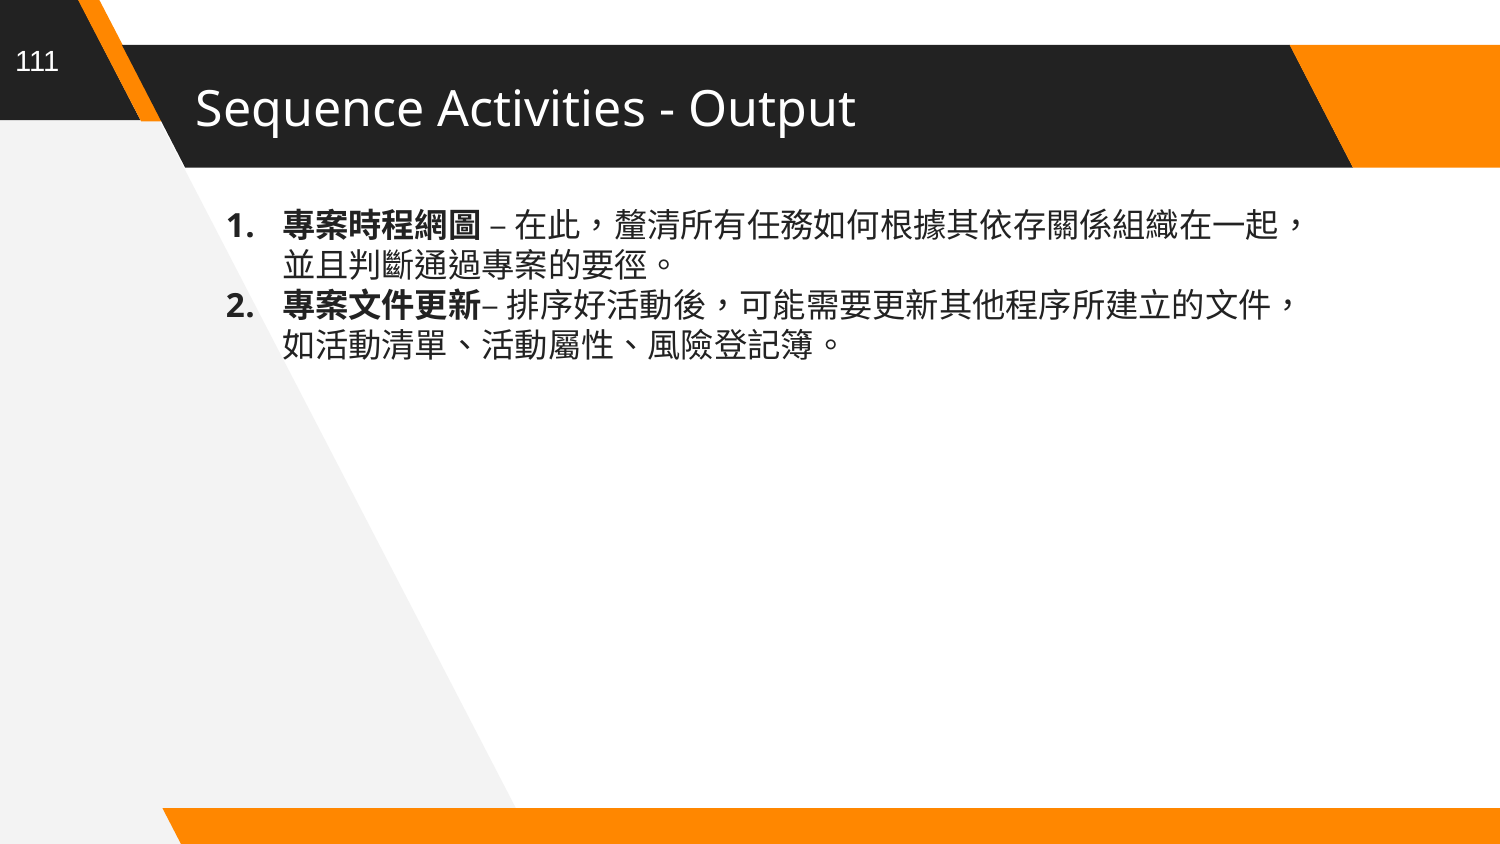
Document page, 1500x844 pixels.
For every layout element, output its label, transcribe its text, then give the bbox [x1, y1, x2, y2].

slide_number 111 [0, 0, 98, 121]
title Sequence Activities - Output [180, 44, 1424, 168]
list 專案時程網圖 – 在此，釐清所有任務如何根據其依存關係組織在一起，並且判斷通過專案的要徑。 專案文件更新– 排序好活動後，可能需要更新其他程序所建立的文件，如活動清單、活動屬性、風險登記簿。 [180, 189, 1350, 799]
